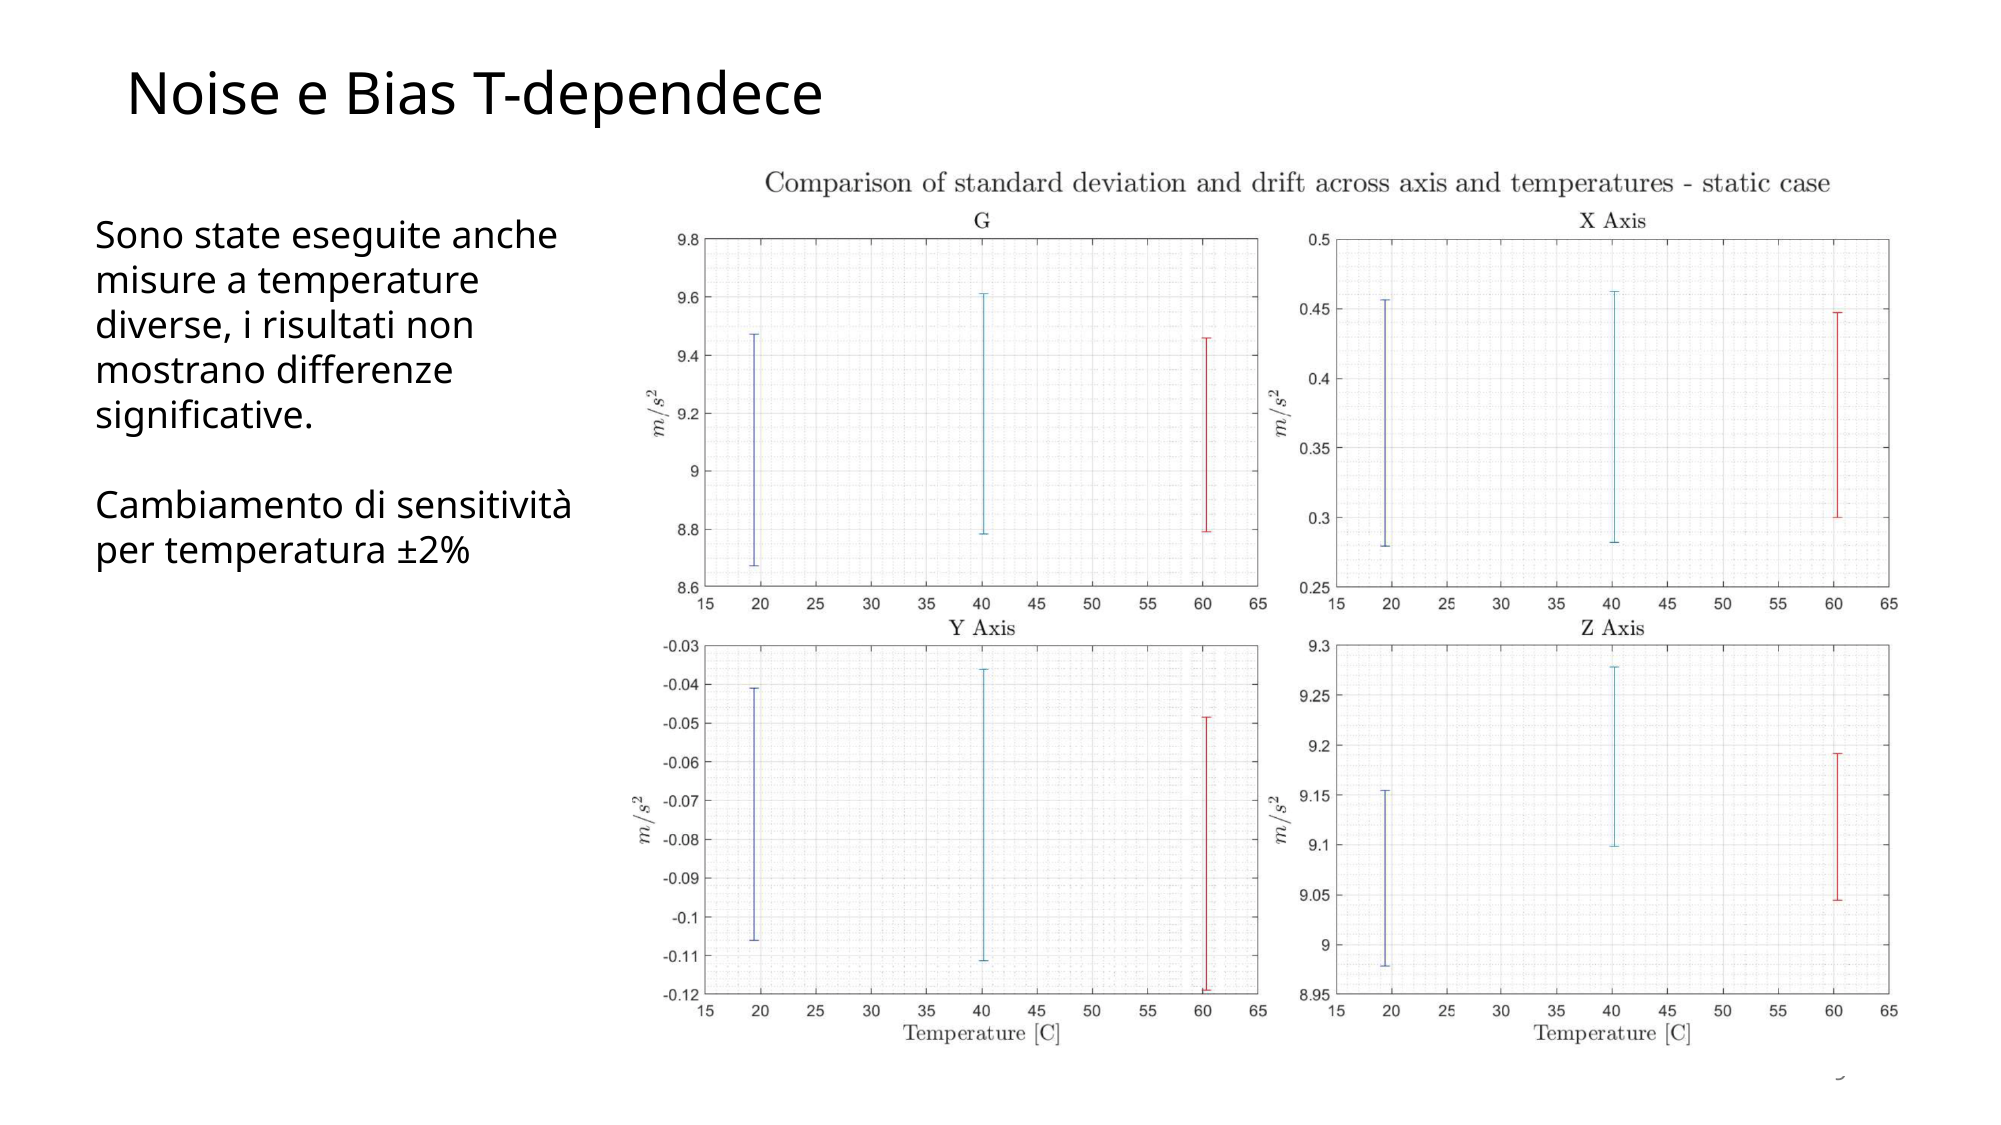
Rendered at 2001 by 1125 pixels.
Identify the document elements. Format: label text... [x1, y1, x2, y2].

text_box Sono state eseguite anche misure a temperature diverse, i risultati non mostrano differenze significative. Cambiamento di sensitività per temperatura ±2% [80, 204, 616, 579]
text_box Noise e Bias T-dependece [111, 49, 791, 134]
picture [605, 0, 1927, 1125]
slide_number 9 [1738, 1042, 1863, 1103]
